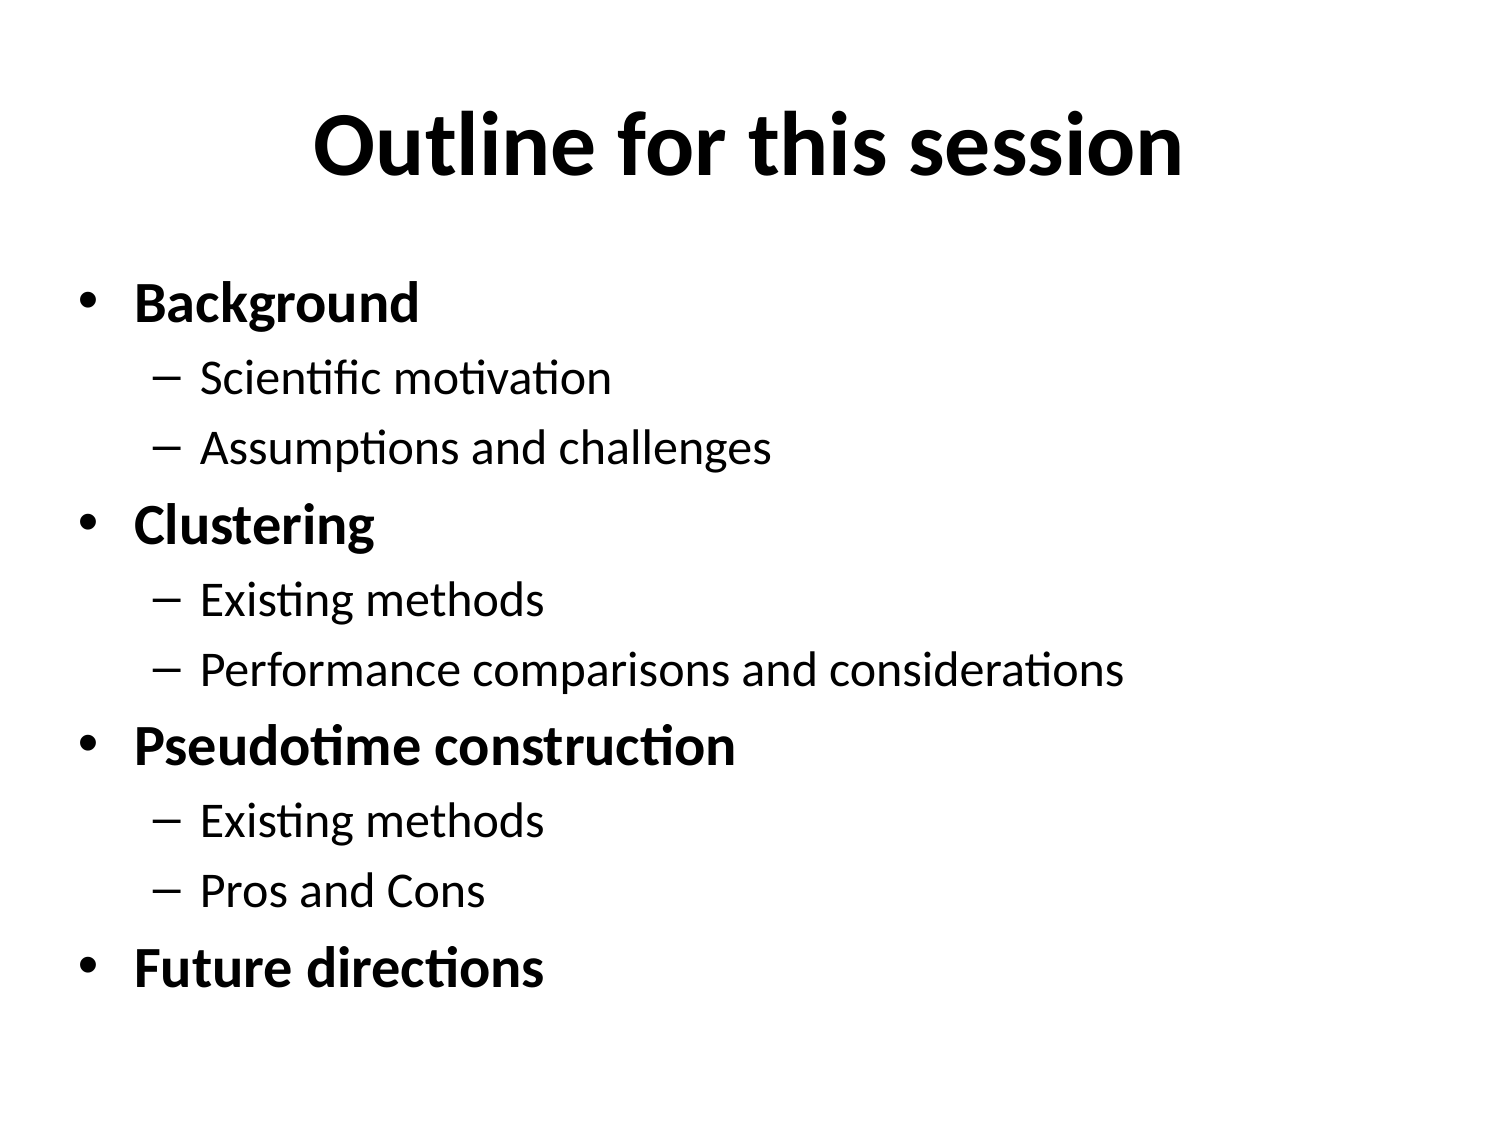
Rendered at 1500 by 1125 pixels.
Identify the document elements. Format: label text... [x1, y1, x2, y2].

list Background Scientific motivation Assumptions and challenges Clustering Existing methods Performance comparisons and considerations Pseudotime construction Existing methods Pros and Cons Future directions [62, 257, 1442, 1080]
title Outline for this session [75, 45, 1425, 233]
